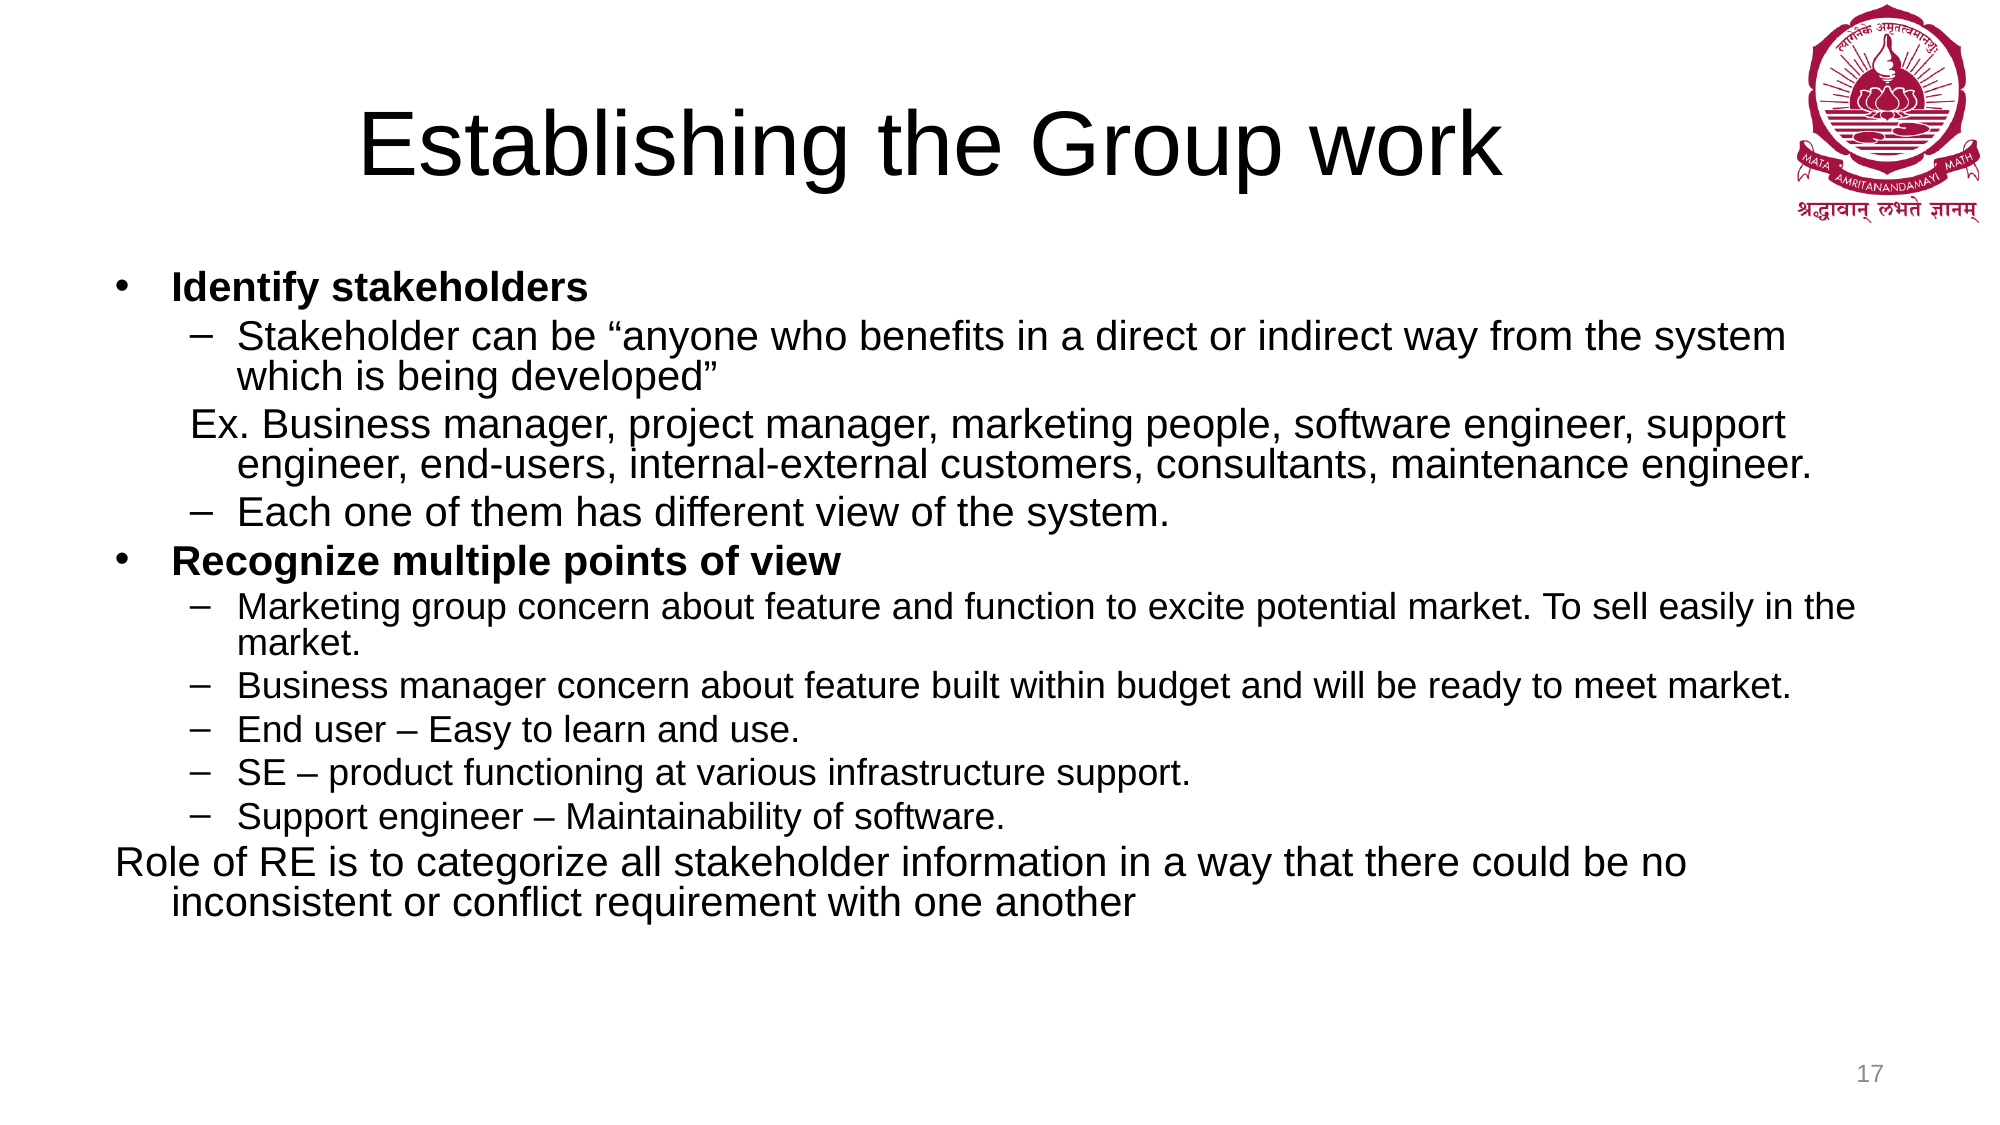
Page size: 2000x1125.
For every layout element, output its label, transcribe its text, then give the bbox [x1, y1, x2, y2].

picture [1776, 1, 2000, 225]
slide_number 17 [1432, 1042, 1900, 1103]
title Establishing the Group work [99, 45, 1763, 233]
list Identify stakeholders Stakeholder can be “anyone who benefits in a direct or indirect way from the system which is being developed” Ex. Business manager, project manager, marketing people, software engineer, support engineer, end-users, internal-external customers, consultants, maintenance engineer. Each one of them has different view of the system. Recognize multiple points of view Marketing group concern about feature and function to excite potential market. To sell easily in the market. Business manager concern about feature built within budget and will be ready to meet market. End user – Easy to learn and use. SE – product functioning at various infrastructure support. Support engineer – Maintainability of software. Role of RE is to categorize all stakeholder information in a way that there could be no inconsistent or conflict requirement with one another [99, 262, 1900, 1005]
